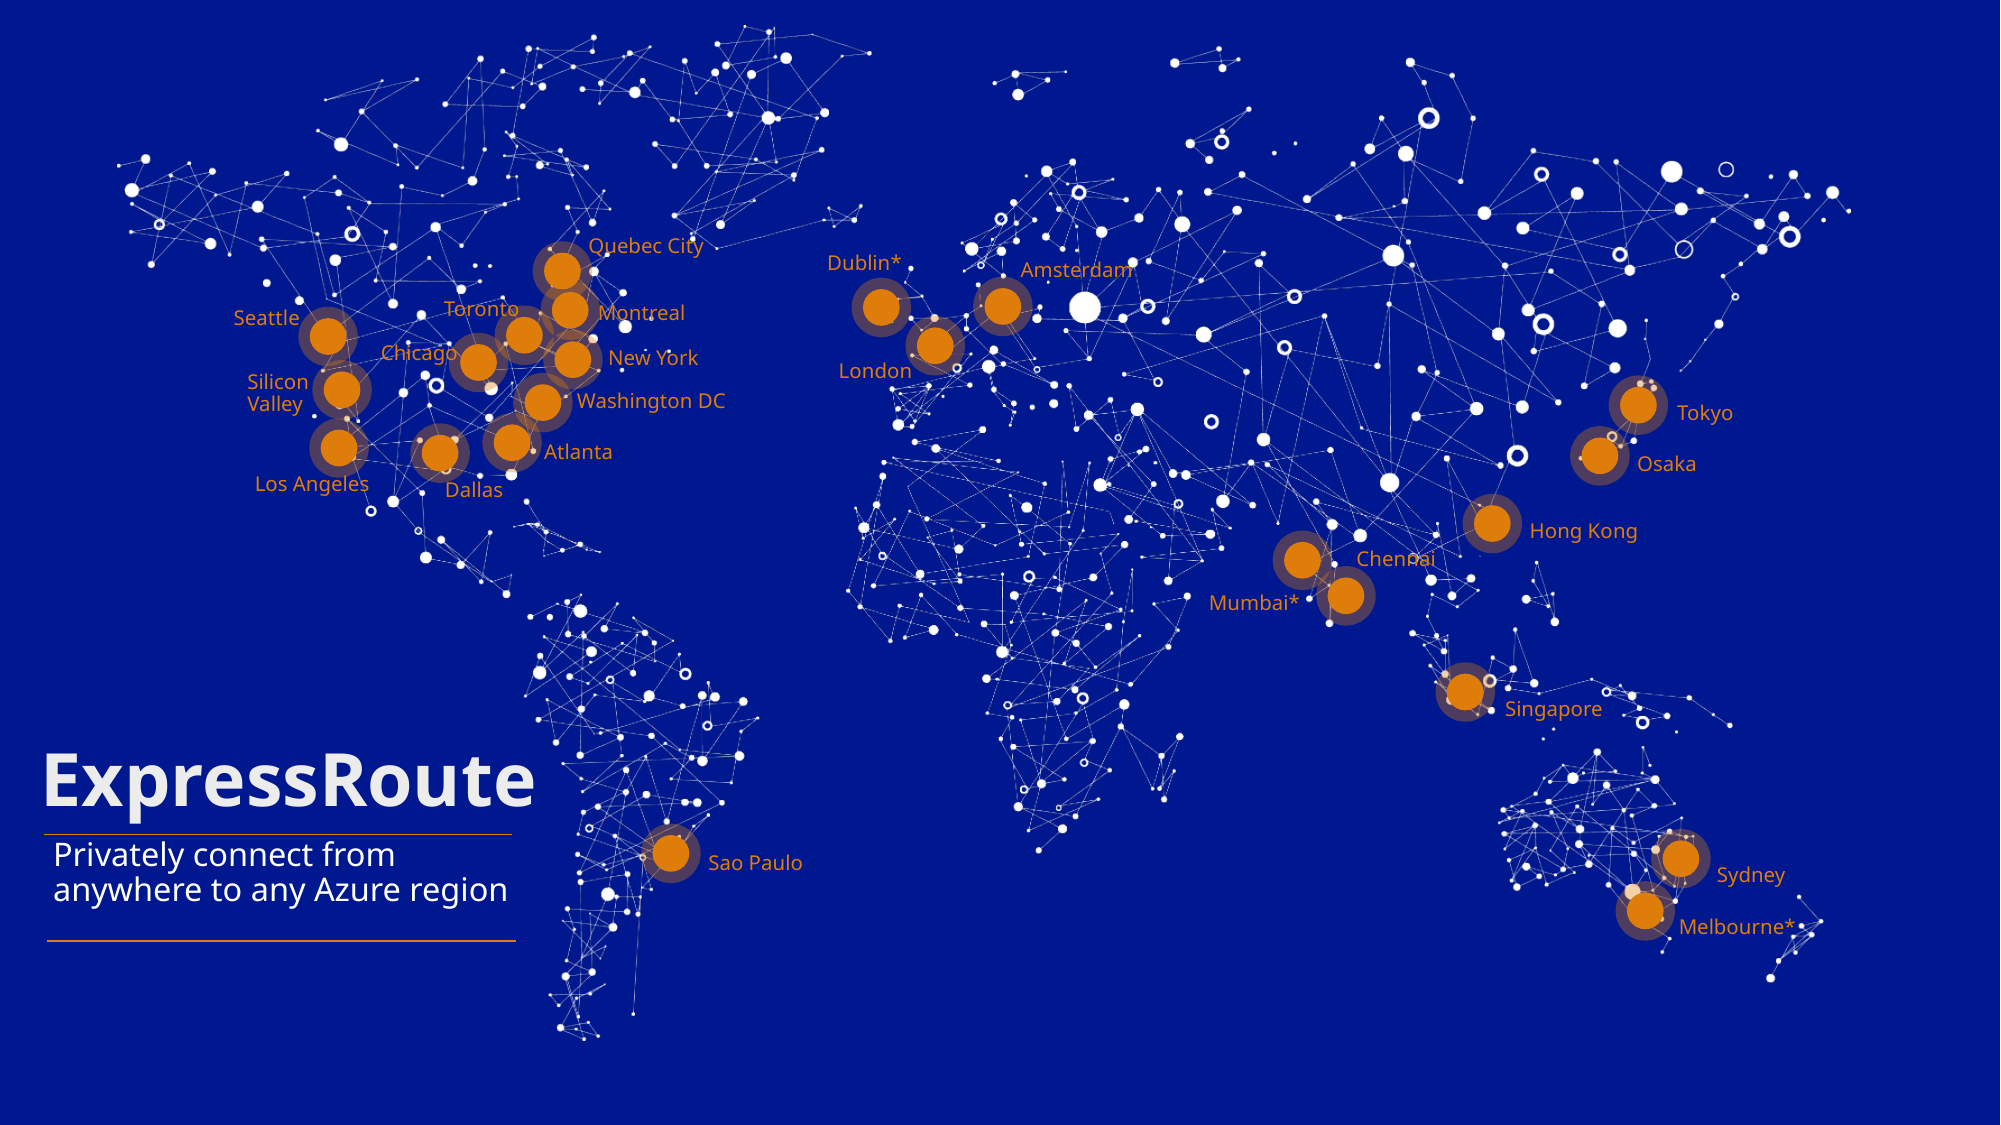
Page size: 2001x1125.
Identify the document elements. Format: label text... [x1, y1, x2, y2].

text_box Privately connect from anywhere to any Azure region [7, 803, 117, 945]
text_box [117, 25, 1851, 1041]
text_box ExpressRoute [0, 703, 117, 863]
